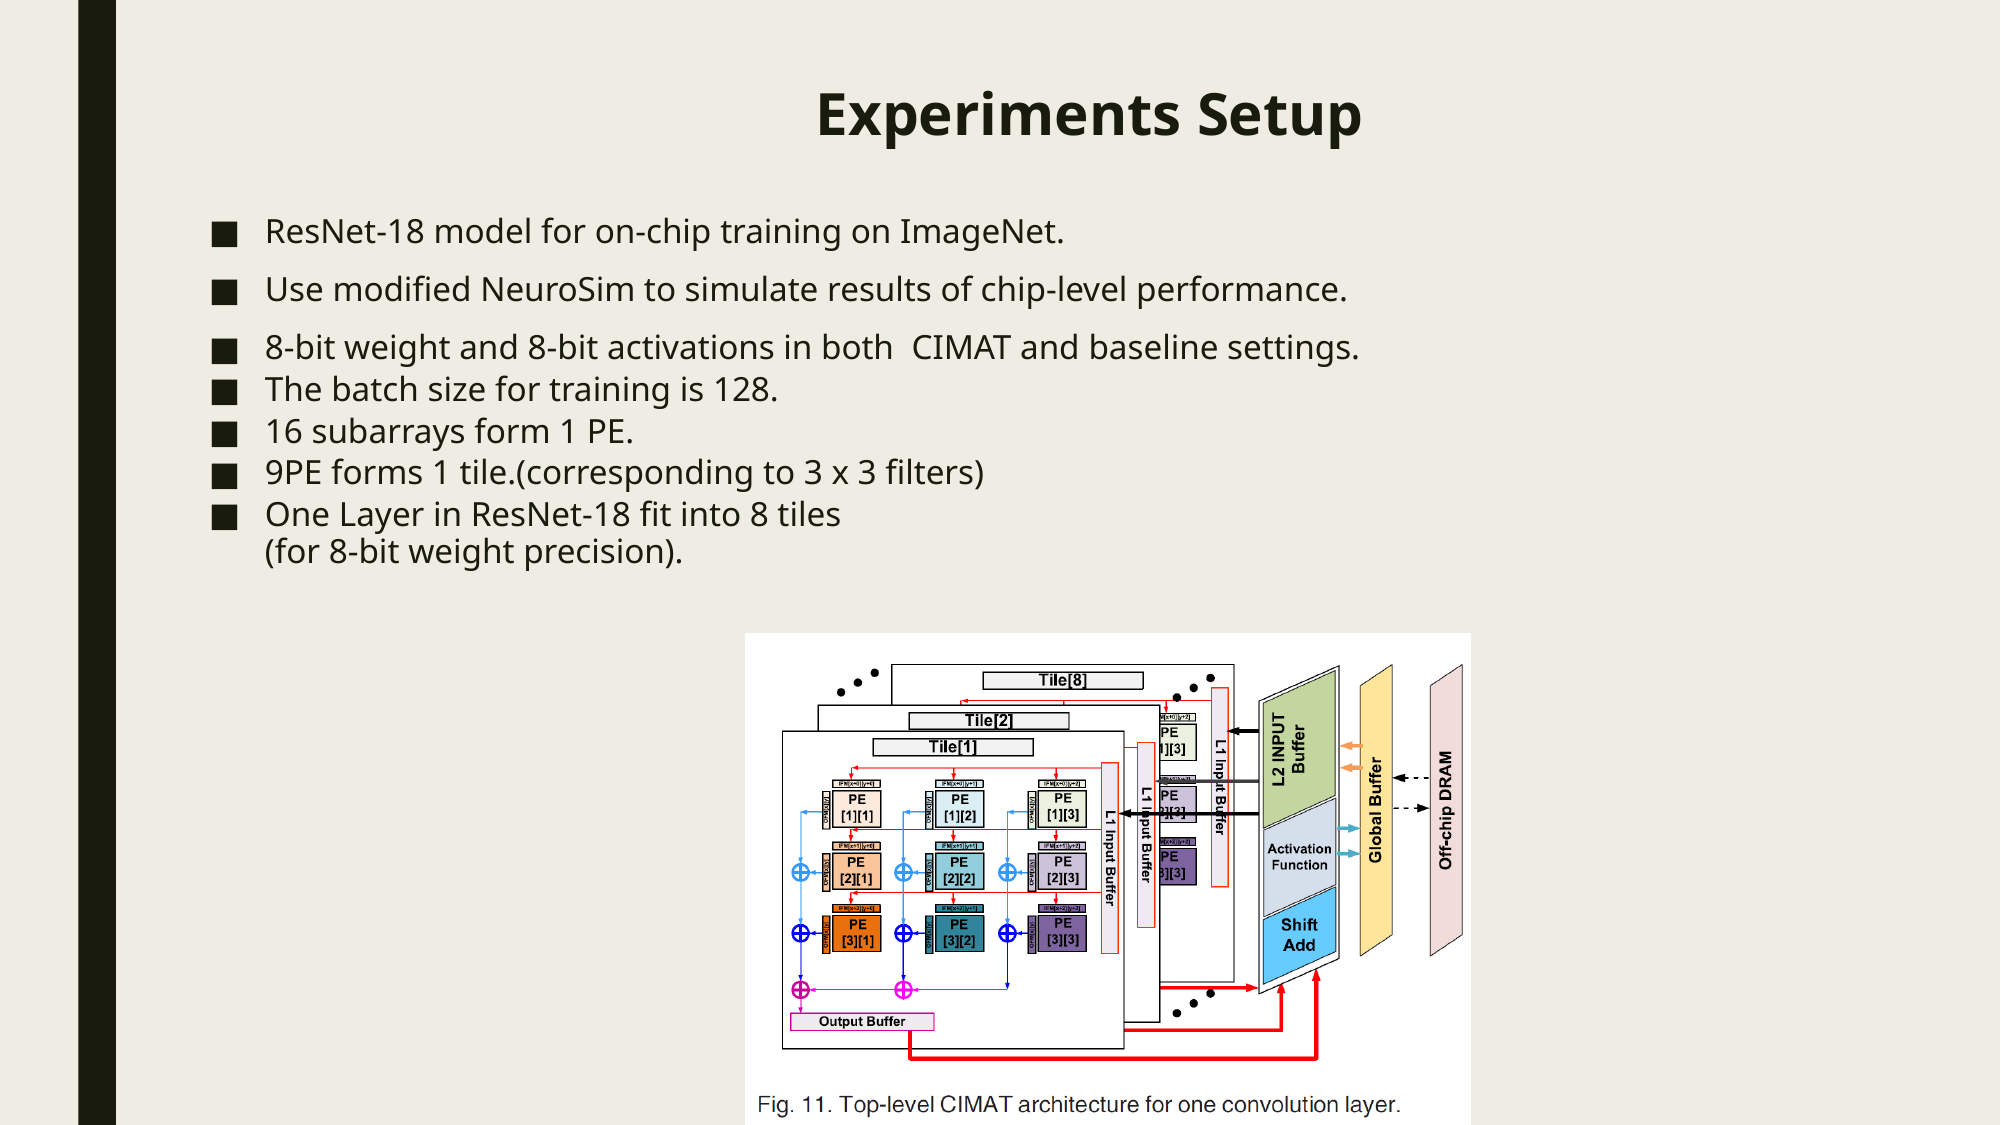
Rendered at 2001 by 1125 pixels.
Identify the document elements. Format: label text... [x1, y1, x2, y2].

picture [745, 633, 1471, 1125]
title Experiments Setup [745, 78, 1435, 159]
list ResNet-18 model for on-chip training on ImageNet. Use modified NeuroSim to simulate results of chip-level performance. 8-bit weight and 8-bit activations in both CIMAT and baseline settings. The batch size for training is 128. 16 subarrays form 1 PE. 9PE forms 1 tile.(corresponding to 3 x 3 filters) One Layer in ResNet-18 fit into 8 tiles (for 8-bit weight precision). [175, 205, 1892, 662]
